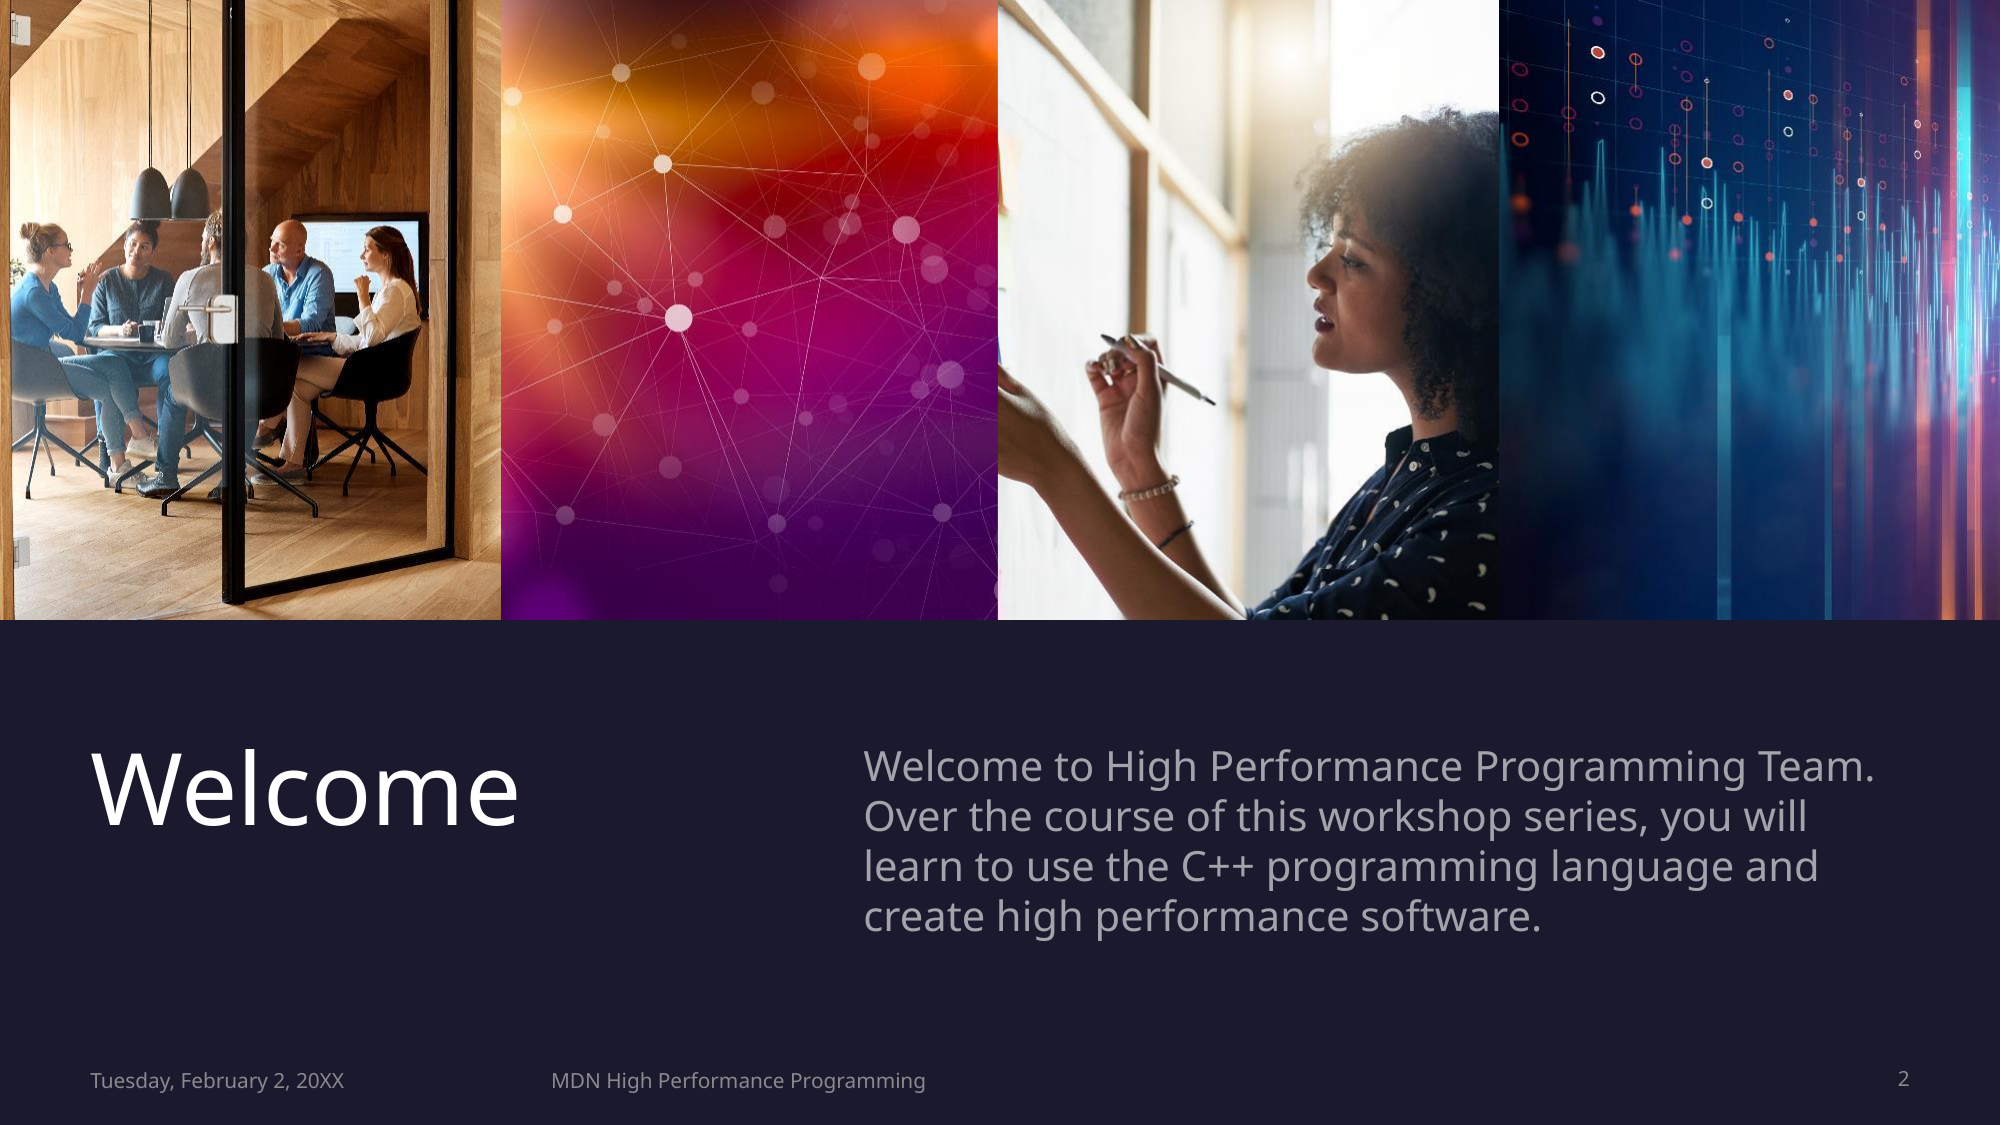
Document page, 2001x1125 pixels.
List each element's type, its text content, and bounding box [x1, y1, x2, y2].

title Welcome [90, 739, 829, 996]
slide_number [90, 1067, 522, 1093]
list Welcome to High Performance Programming Team. Over the course of this workshop series, you will learn to use the C++ programming language and create high performance software. [863, 739, 1884, 997]
footer MDN High Performance Programming [551, 1067, 1598, 1093]
slide_number 2 [1632, 1067, 1910, 1093]
picture [0, 0, 2000, 620]
